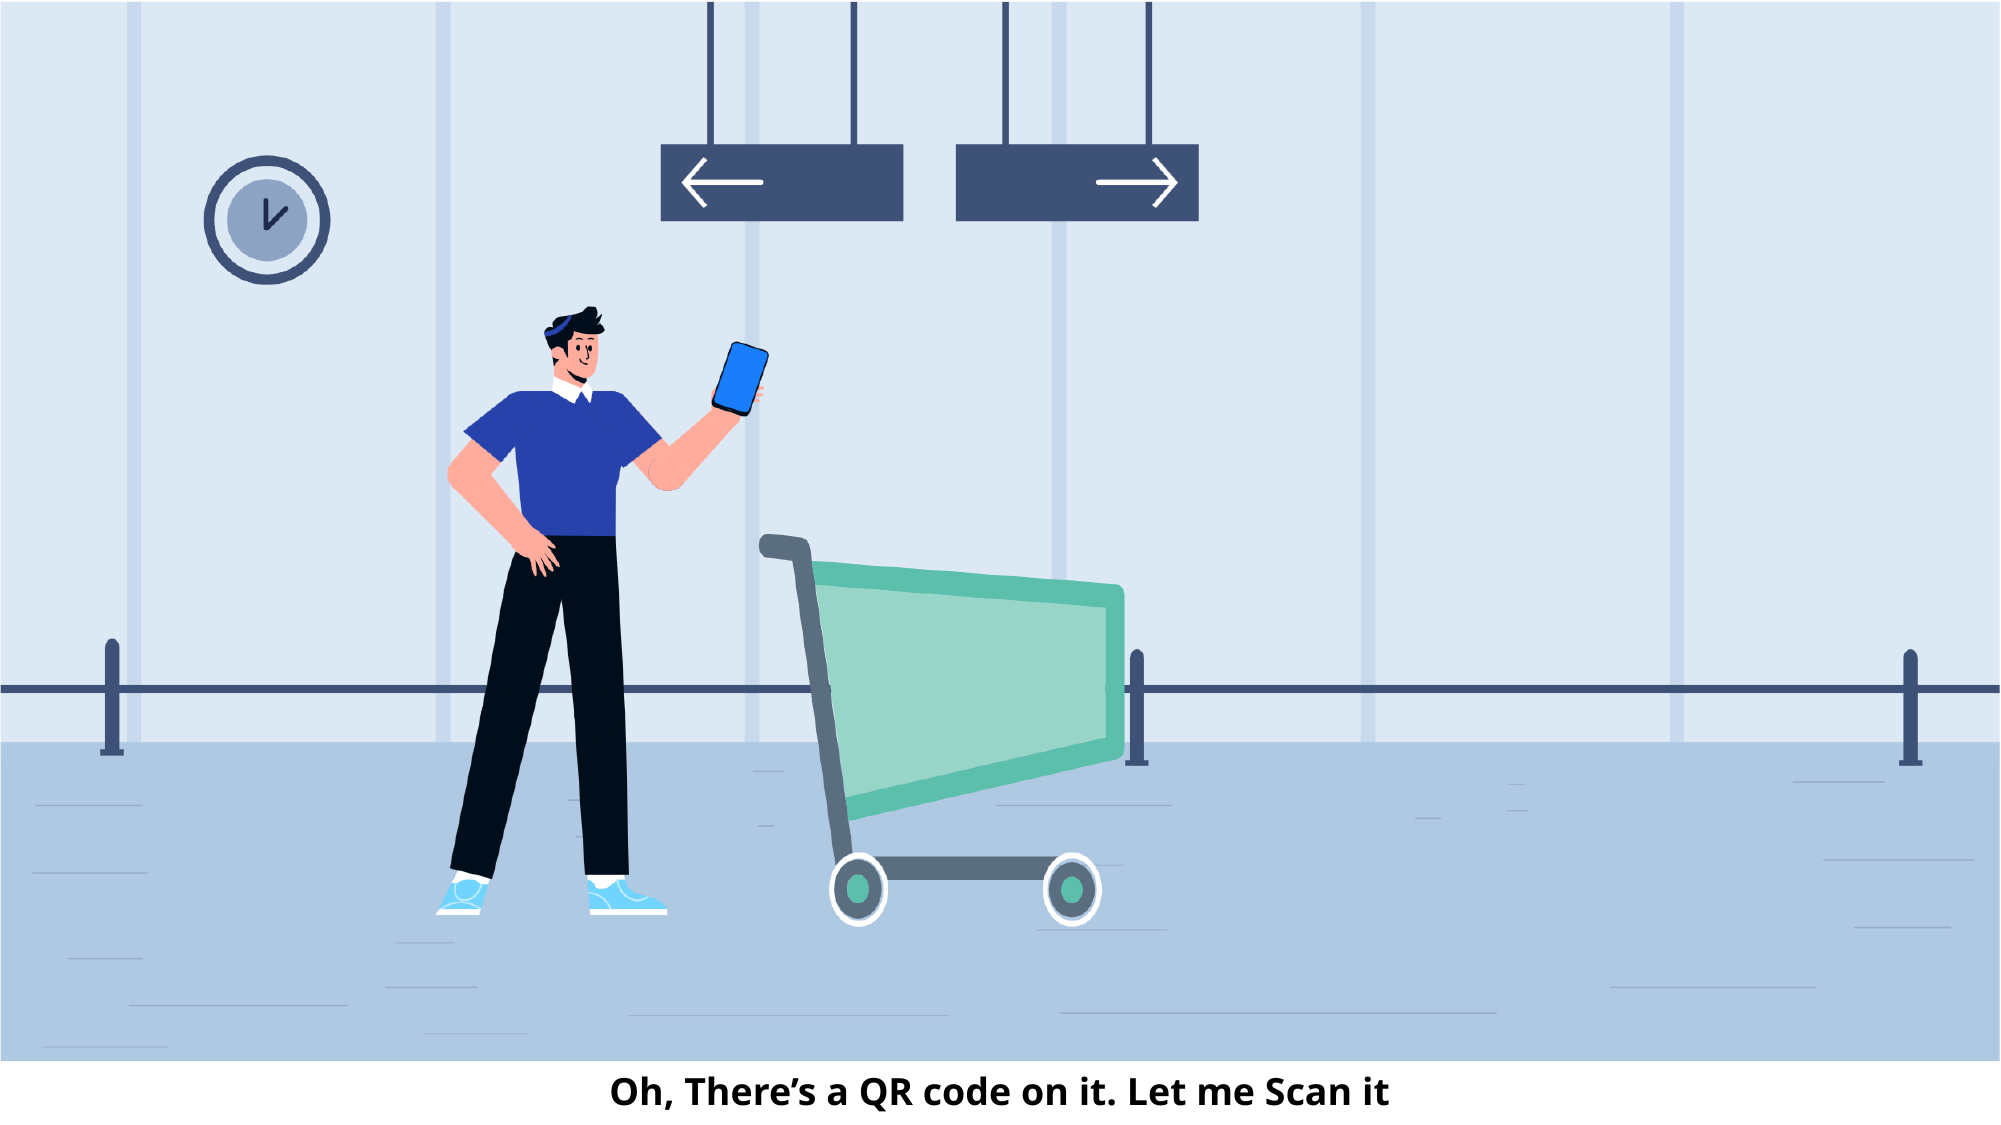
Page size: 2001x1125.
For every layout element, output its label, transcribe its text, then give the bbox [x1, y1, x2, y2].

text_box Oh, There’s a QR code on it. Let me Scan it [0, 1061, 2000, 1121]
picture [0, 0, 2000, 1061]
